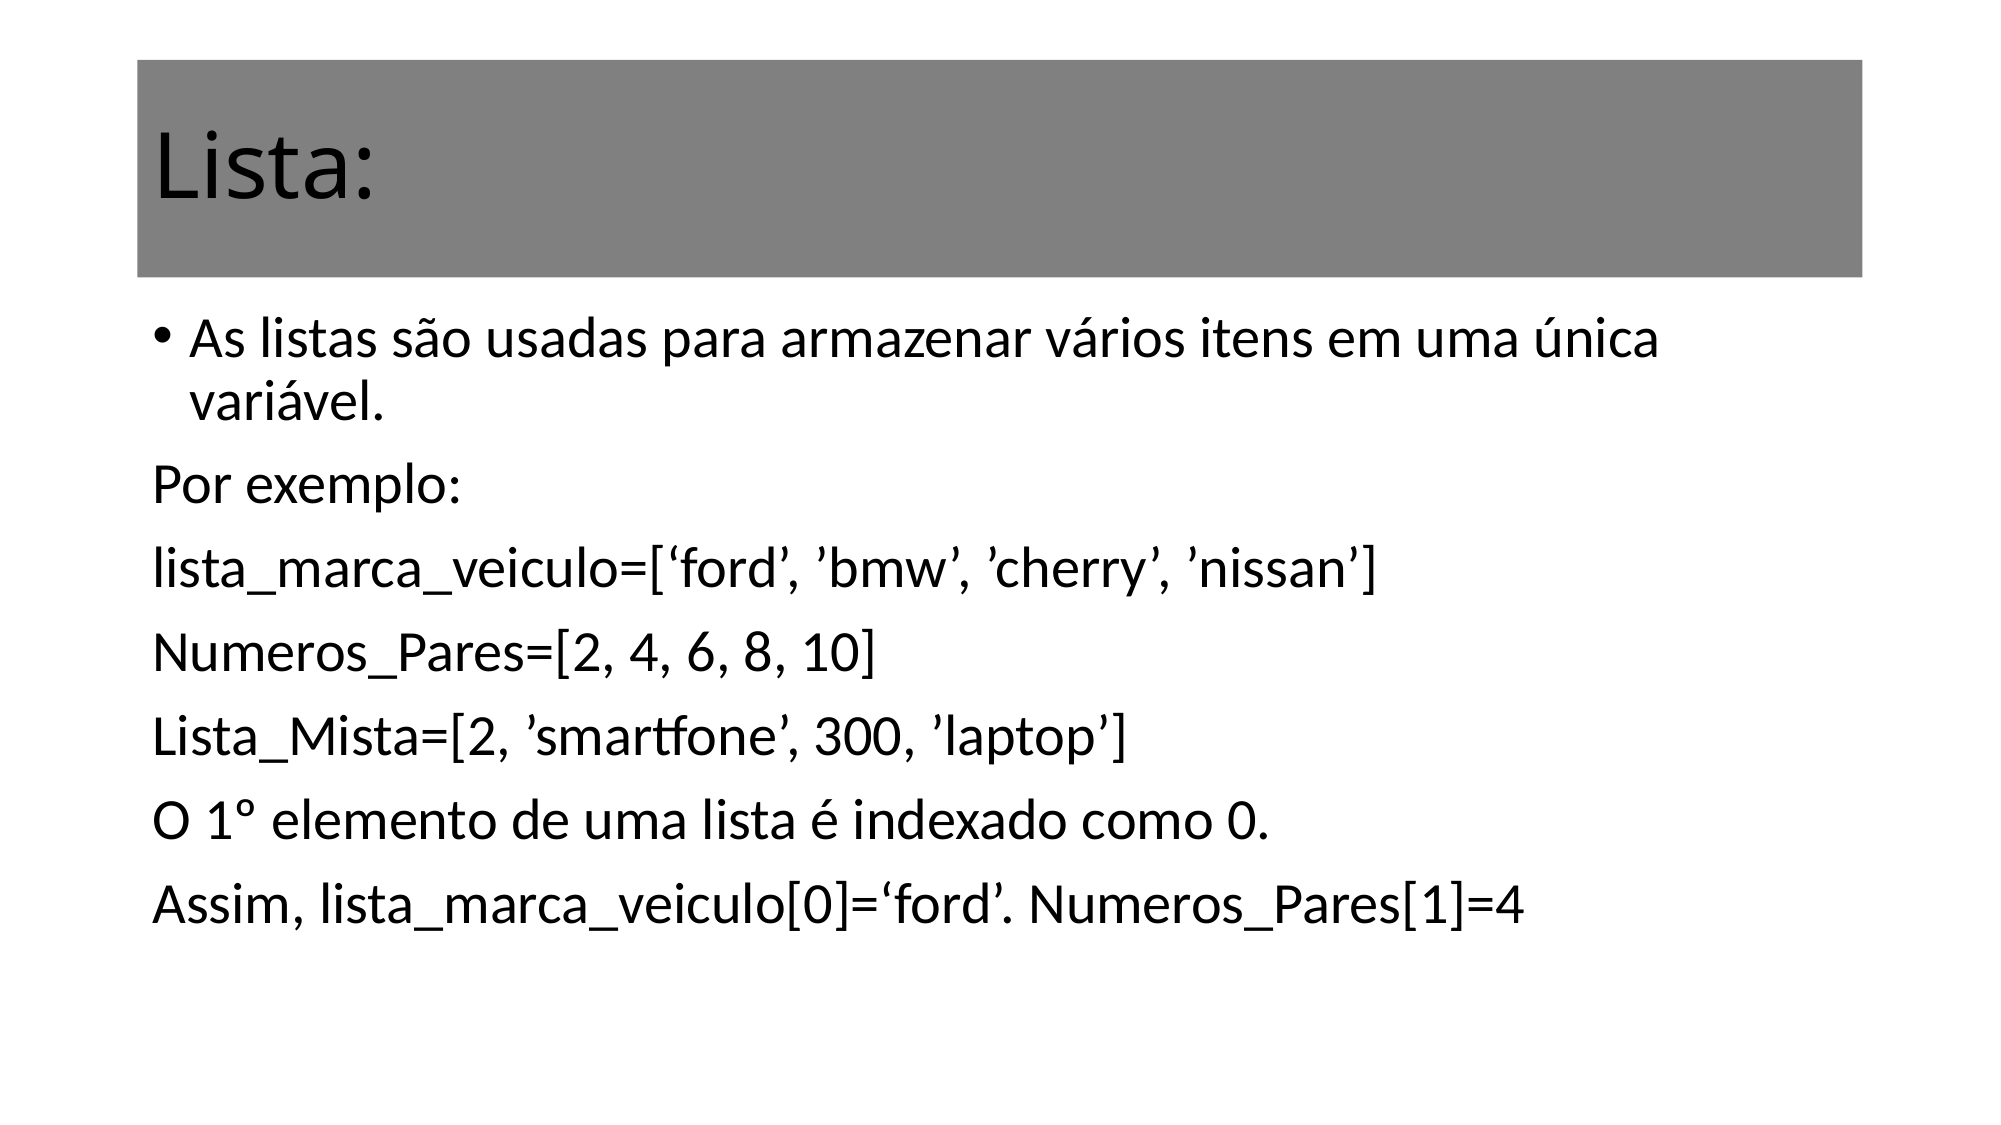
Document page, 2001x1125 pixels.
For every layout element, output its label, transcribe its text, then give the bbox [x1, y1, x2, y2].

title Lista: [137, 59, 1863, 278]
list As listas são usadas para armazenar vários itens em uma única variável. Por exemplo: lista_marca_veiculo=[‘ford’, ’bmw’, ’cherry’, ’nissan’] Numeros_Pares=[2, 4, 6, 8, 10] Lista_Mista=[2, ’smartfone’, 300, ’laptop’] O 1º elemento de uma lista é indexado como 0. Assim, lista_marca_veiculo[0]=‘ford’. Numeros_Pares[1]=4 [137, 299, 1863, 1014]
